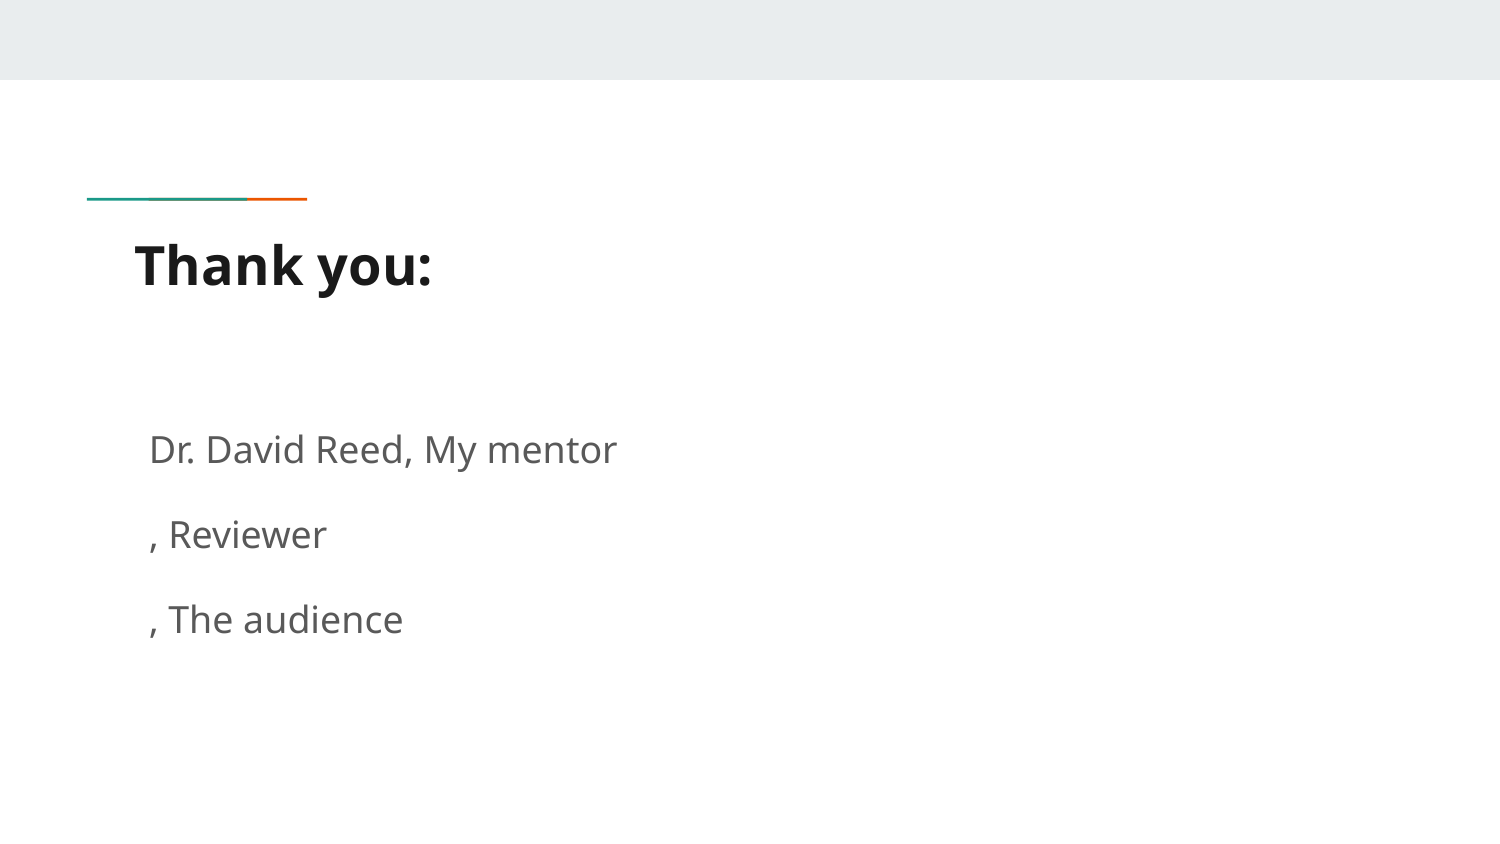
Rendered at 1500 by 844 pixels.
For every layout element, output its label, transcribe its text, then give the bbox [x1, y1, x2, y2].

list Dr. David Reed, My mentor , Reviewer , The audience [133, 404, 1395, 776]
title Thank you: [119, 216, 1381, 305]
